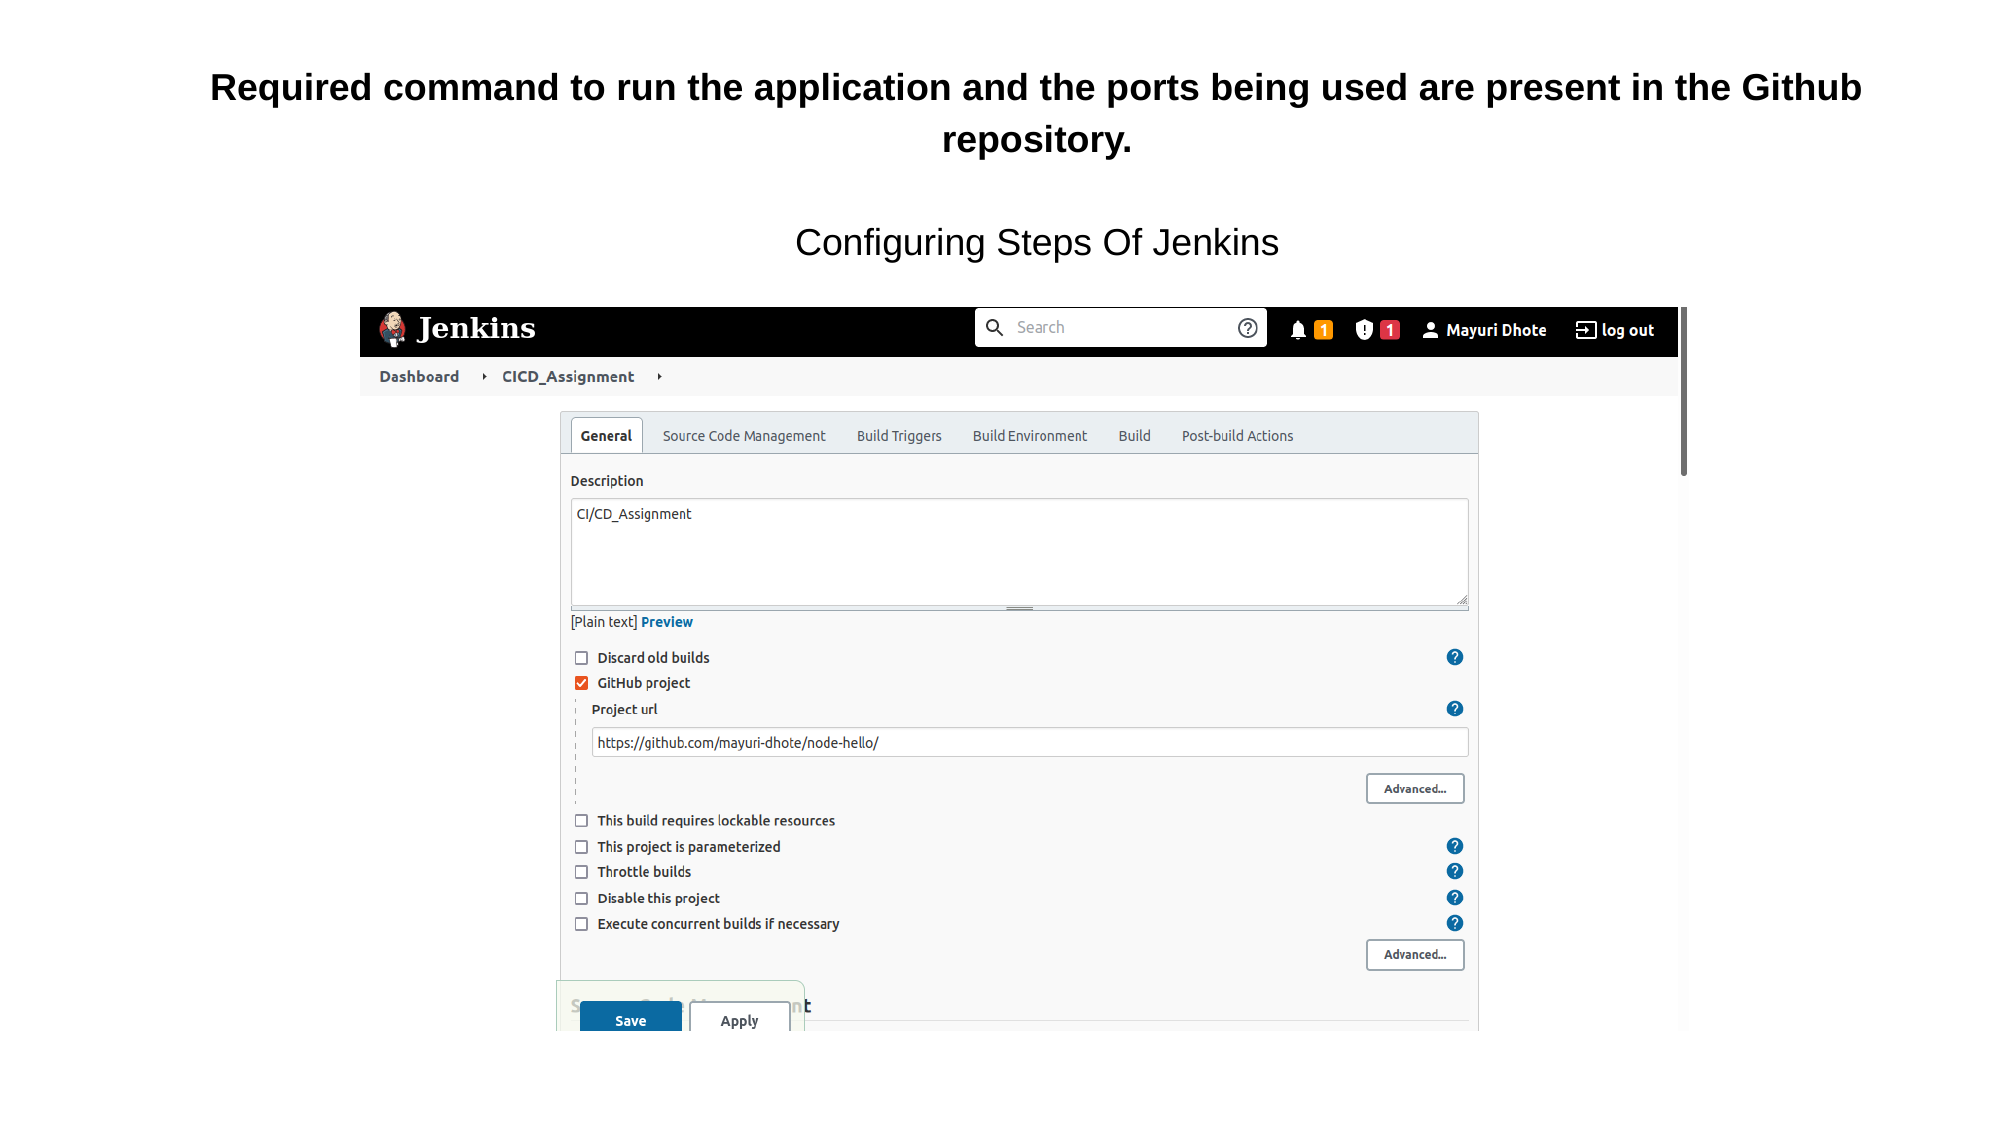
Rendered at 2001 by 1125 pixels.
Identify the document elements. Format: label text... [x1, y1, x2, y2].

picture [294, 306, 1725, 1032]
text_box Required command to run the application and the ports being used are present in the Github repository. Configuring Steps Of Jenkins [68, 63, 1932, 257]
